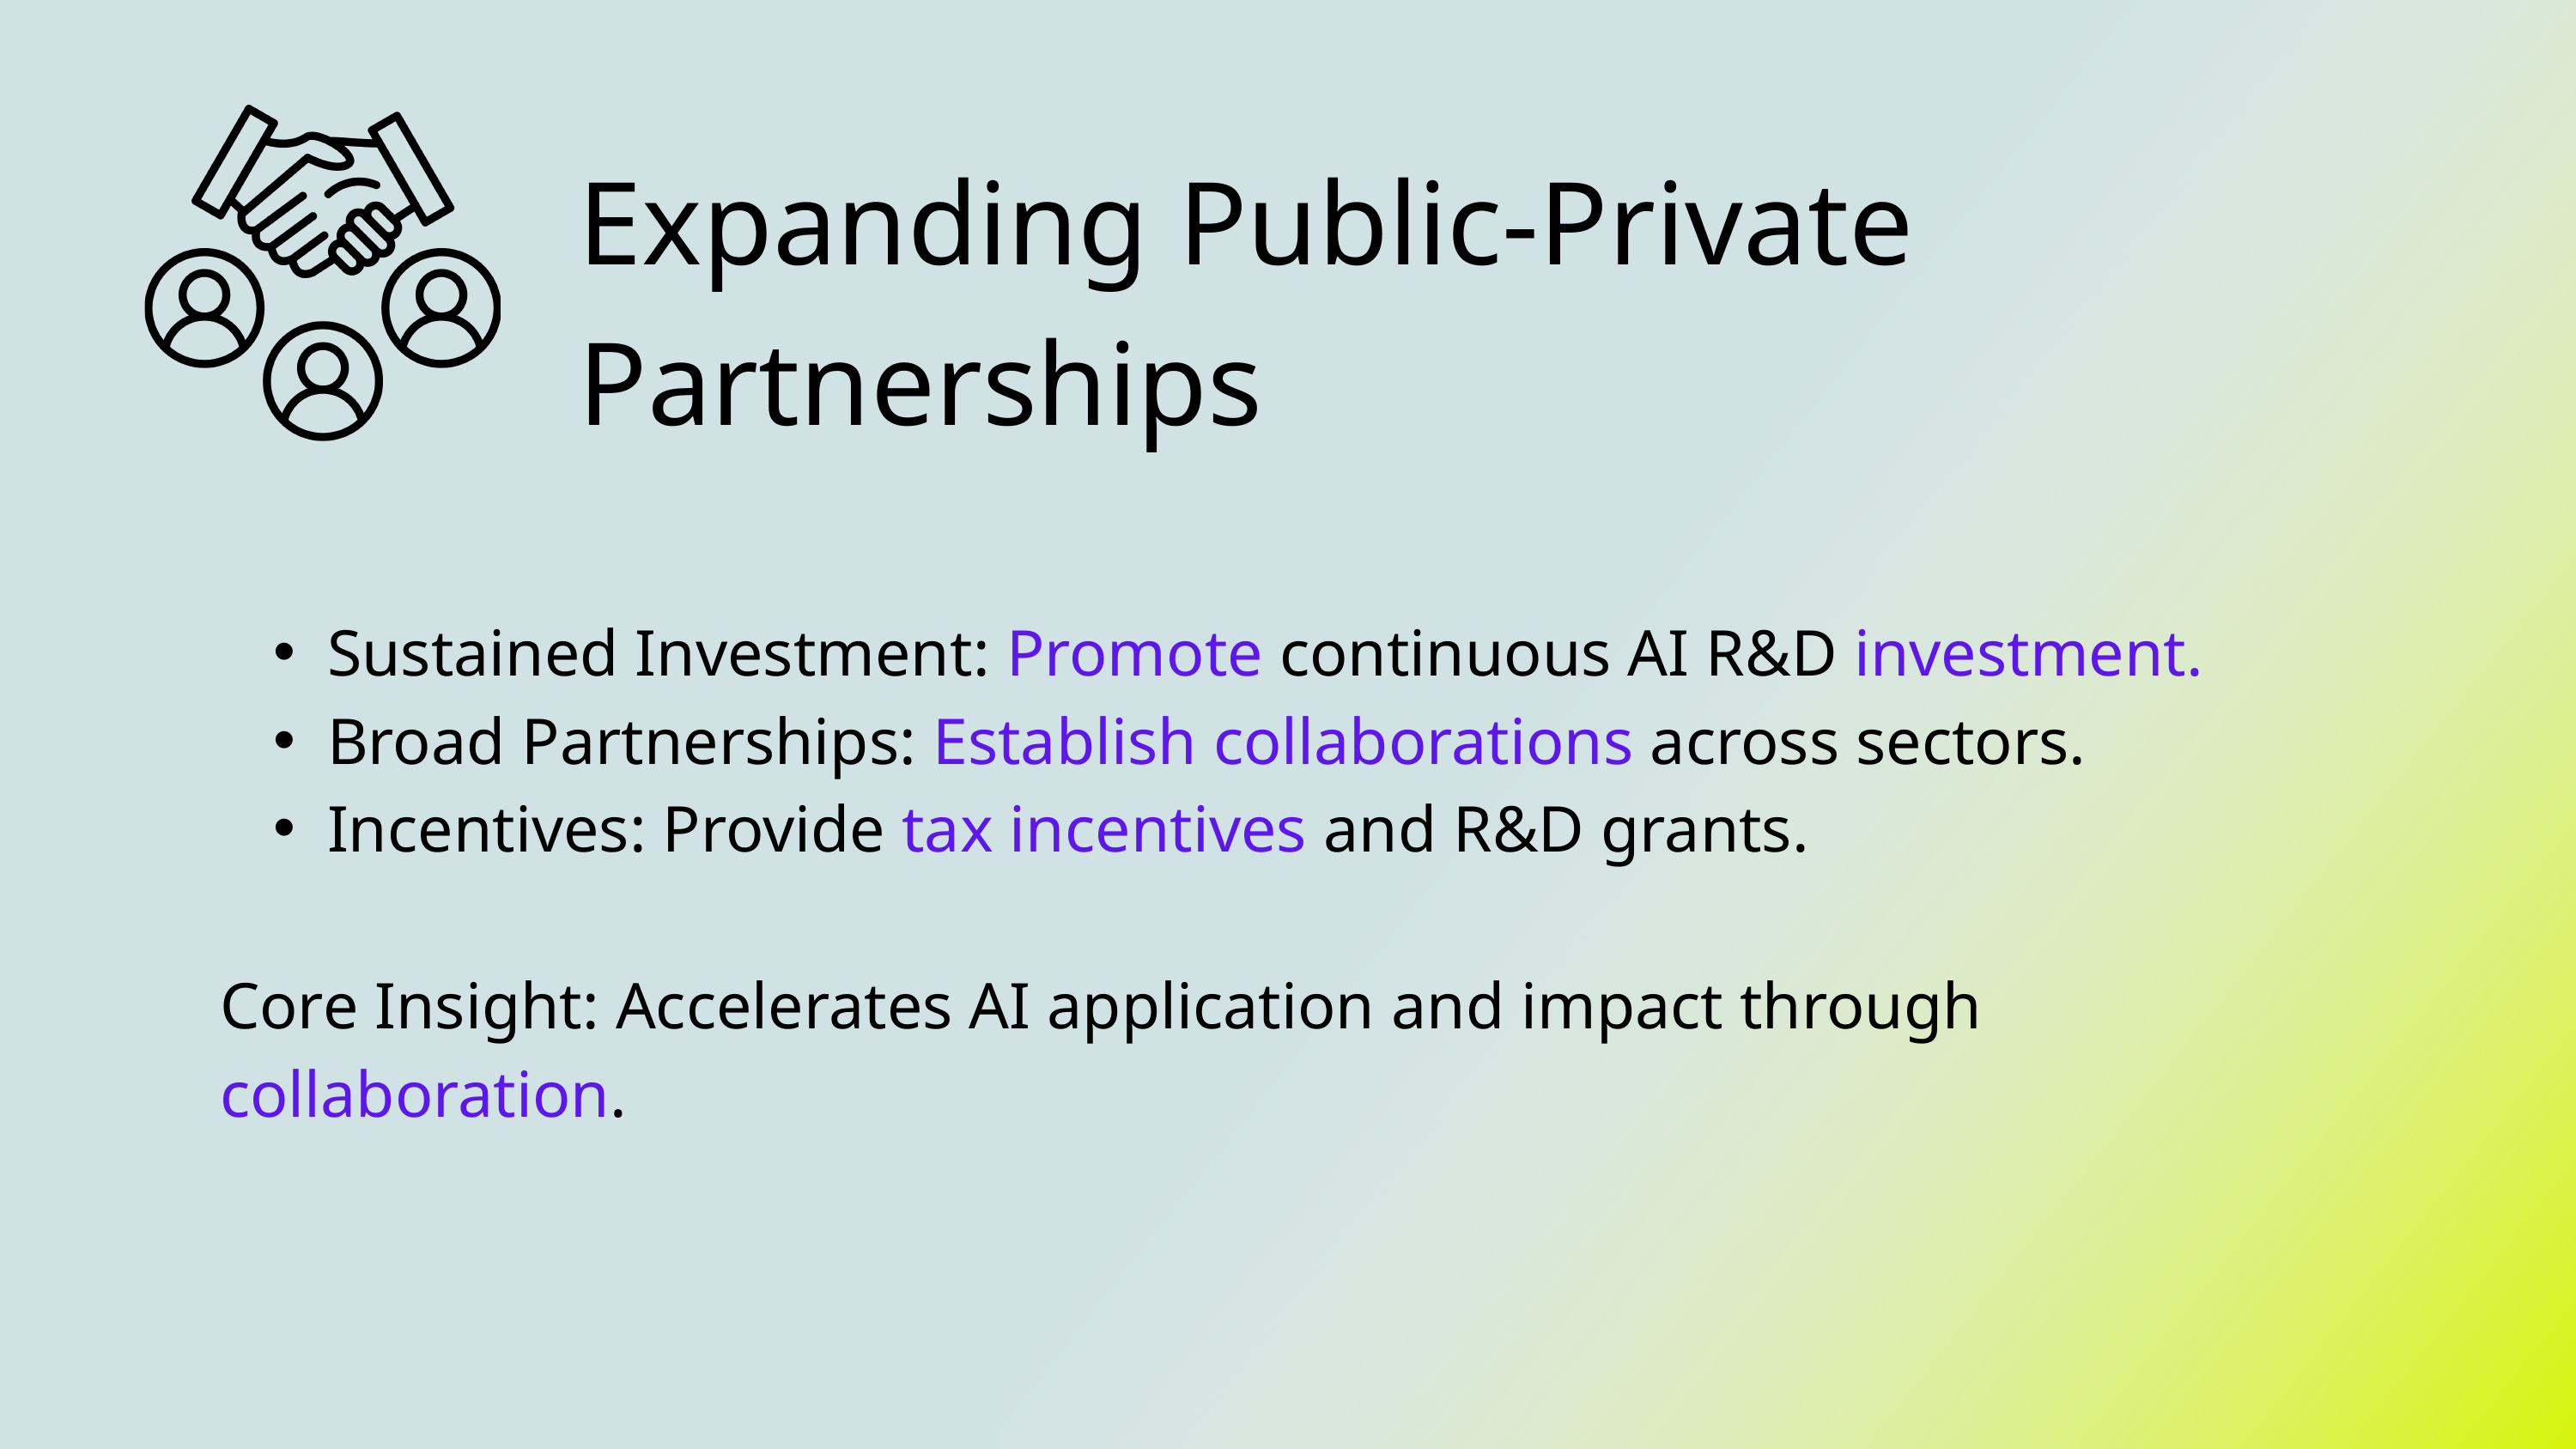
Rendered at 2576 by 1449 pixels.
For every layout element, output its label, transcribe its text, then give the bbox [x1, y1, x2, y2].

text_box Sustained Investment: Promote continuous AI R&D investment. Broad Partnerships: Establish collaborations across sectors. Incentives: Provide tax incentives and R&D grants. Core Insight: Accelerates AI application and impact through collaboration. [220, 600, 2356, 1218]
text_box Expanding Public-Private Partnerships [578, 127, 2480, 448]
text_box [144, 104, 501, 441]
text_box [994, 0, 2576, 1449]
